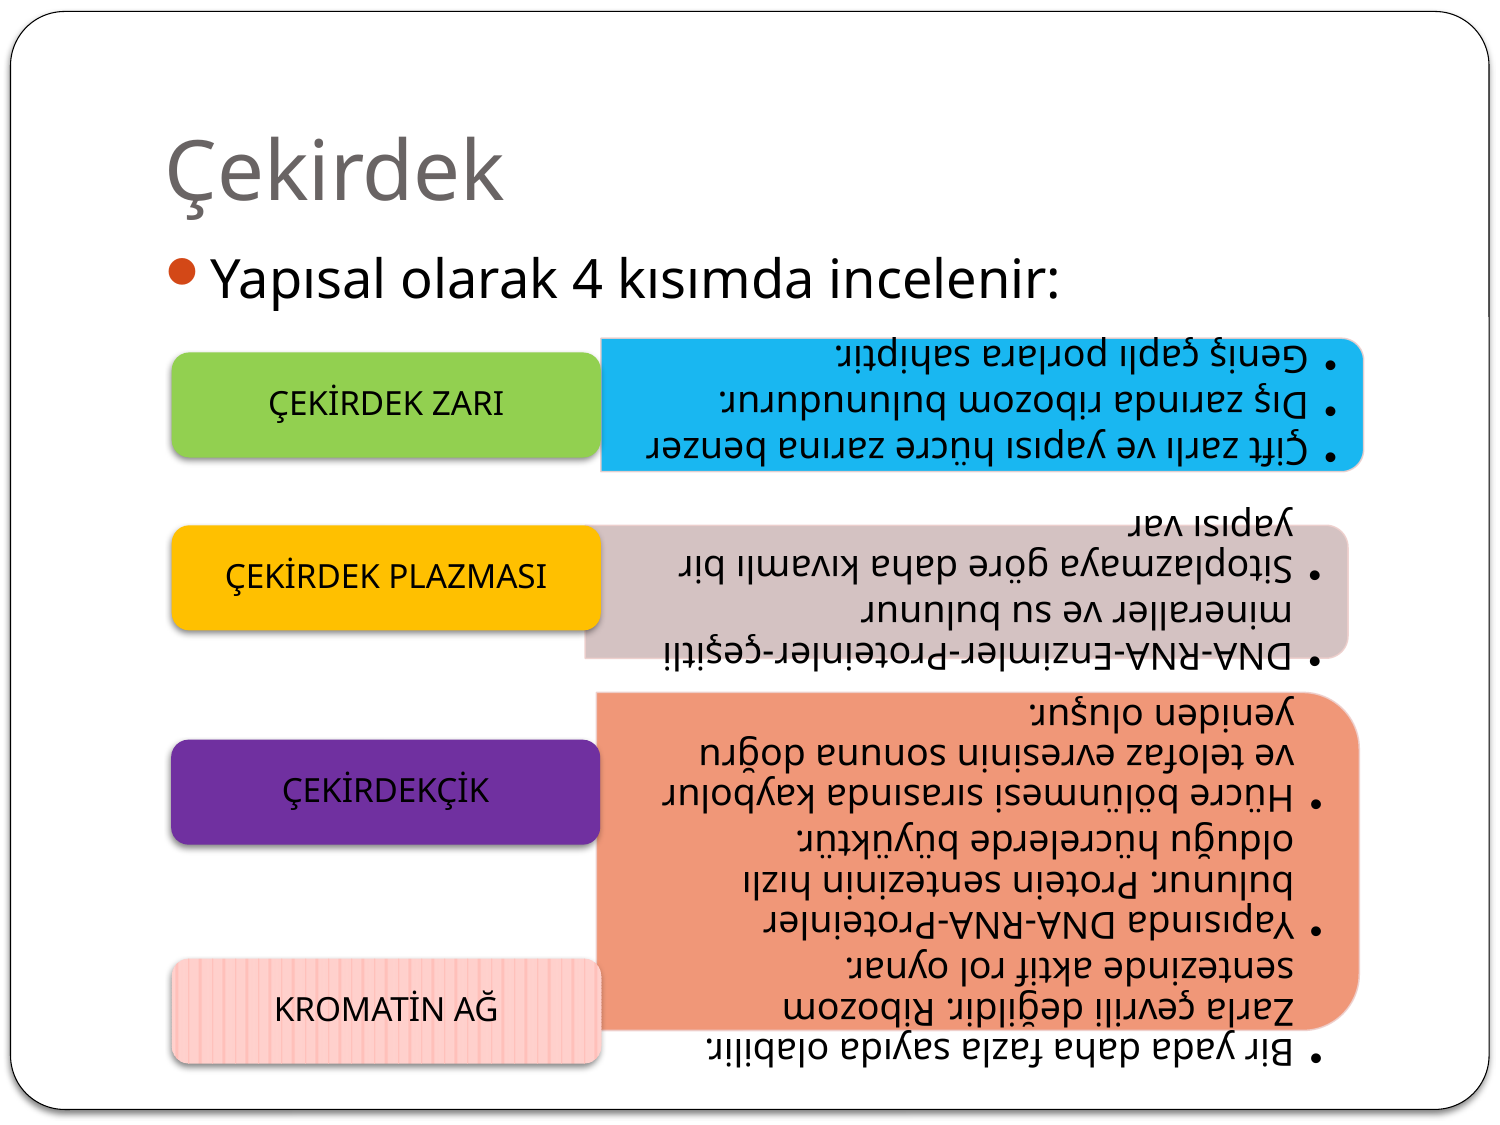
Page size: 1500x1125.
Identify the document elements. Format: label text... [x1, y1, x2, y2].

title Çekirdek [150, 45, 1425, 233]
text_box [170, 337, 1365, 1065]
list Yapısal olarak 4 kısımda incelenir: [150, 237, 1425, 988]
